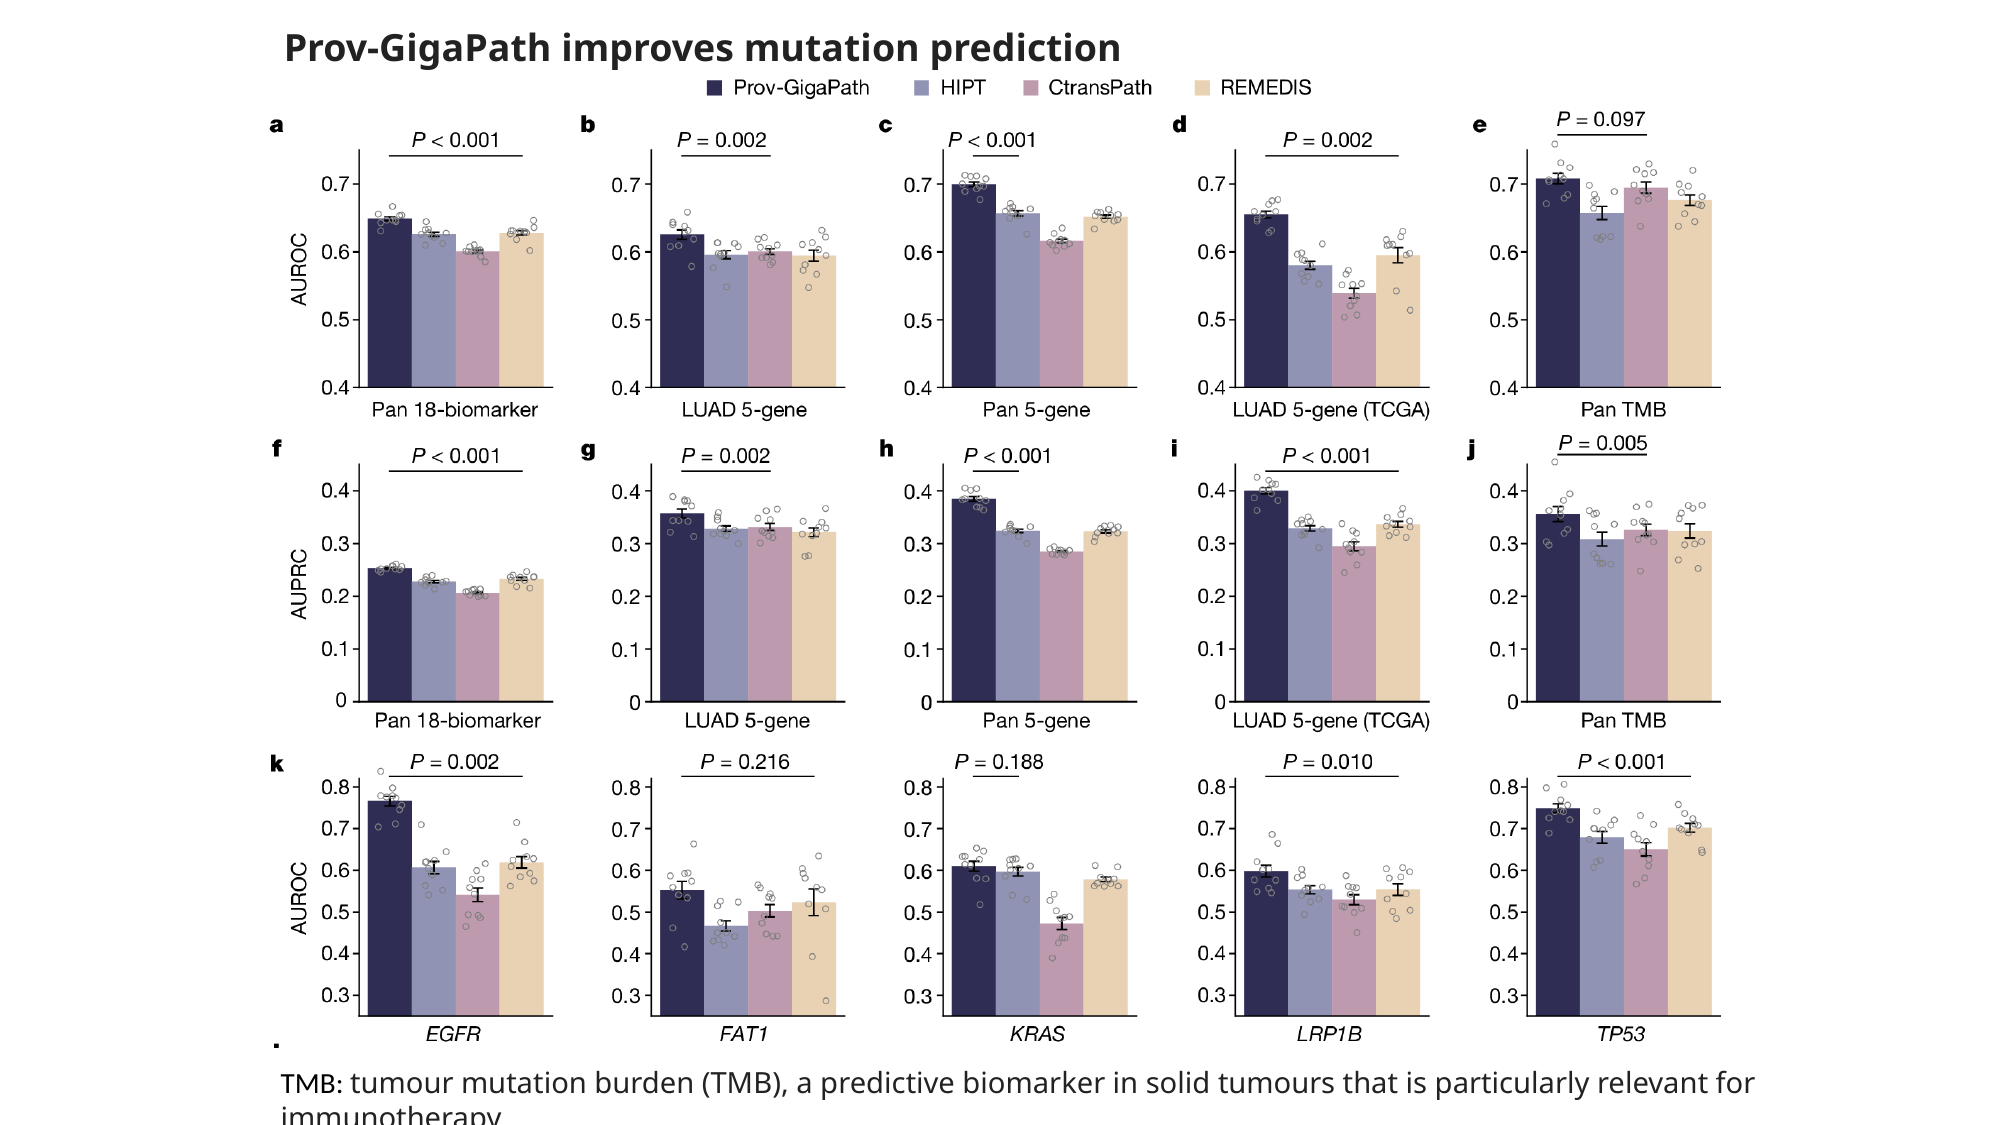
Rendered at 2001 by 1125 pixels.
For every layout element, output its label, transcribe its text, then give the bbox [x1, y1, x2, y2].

text_box TMB: tumour mutation burden (TMB), a predictive biomarker in solid tumours that is particularly relevant for immunotherapy [265, 1057, 1886, 1125]
text_box Prov-GigaPath improves mutation prediction [269, 16, 1270, 77]
picture [269, 77, 1731, 1048]
